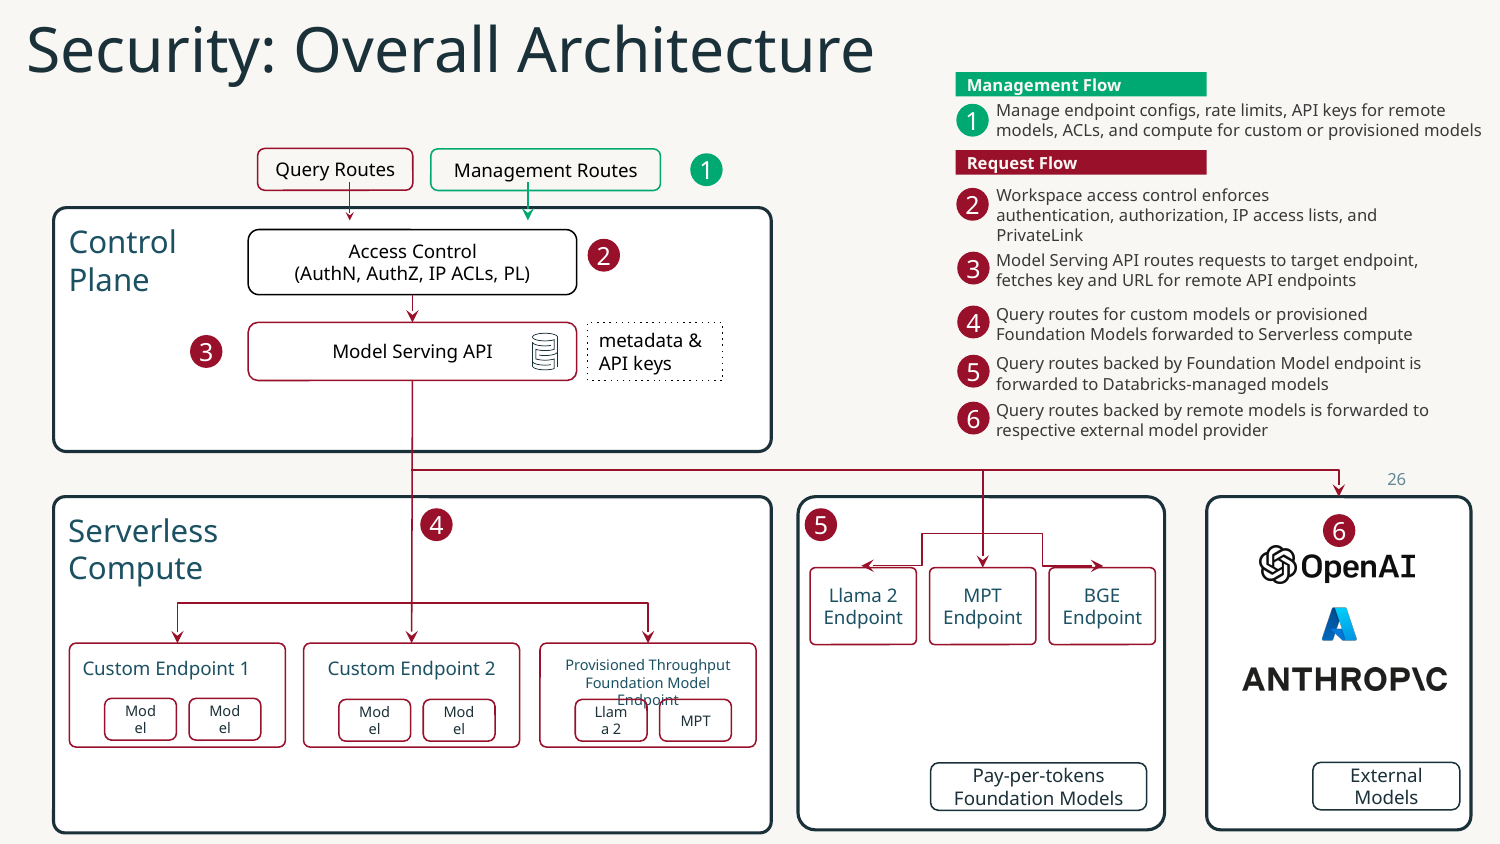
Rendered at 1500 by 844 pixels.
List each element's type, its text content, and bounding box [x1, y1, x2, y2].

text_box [177, 602, 411, 644]
picture [1241, 667, 1447, 691]
text_box Manage endpoint configs, rate limits, API keys for remote models, ACLs, and compute for custom or provisioned models [996, 100, 1493, 139]
text_box Model Serving API [248, 322, 515, 381]
text_box metadata & API keys [587, 322, 723, 381]
text_box Model Serving API routes requests to target endpoint, fetches key and URL for remote API endpoints [996, 250, 1457, 275]
text_box [1206, 496, 1471, 830]
text_box Query Routes [257, 148, 413, 191]
text_box Pay-per-tokens Foundation Models [930, 762, 1147, 811]
text_box 3 [190, 335, 223, 368]
text_box Model [104, 698, 177, 741]
text_box Custom Endpoint 2 [303, 652, 520, 748]
text_box 6 [1322, 514, 1356, 544]
text_box Management Flow [955, 72, 1207, 97]
text_box ‹#› [1366, 468, 1407, 492]
text_box 1 [690, 153, 723, 187]
text_box 2 [587, 238, 621, 272]
text_box 4 [420, 508, 453, 542]
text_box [411, 469, 1340, 497]
text_box Custom Endpoint 1 [69, 643, 286, 748]
text_box Serverless Compute [53, 496, 772, 833]
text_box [861, 533, 979, 566]
text_box MPT Endpoint [929, 574, 1036, 645]
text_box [981, 533, 1104, 567]
text_box 2 [956, 187, 989, 221]
text_box Llama 2 [575, 699, 648, 742]
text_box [412, 602, 649, 644]
text_box Management Routes [430, 148, 661, 191]
text_box Workspace access control enforces authentication, authorization, IP access lists, and PrivateLink [996, 185, 1391, 227]
text_box 6 [957, 401, 990, 435]
text_box 1 [956, 103, 989, 137]
text_box Provisioned Throughput Foundation Model Endpoint [539, 643, 757, 748]
text_box Model [189, 698, 261, 741]
text_box 5 [957, 354, 990, 388]
text_box 5 [804, 508, 838, 542]
text_box BGE Endpoint [1049, 567, 1156, 645]
text_box Query routes backed by remote models is forwarded to respective external model provider [996, 400, 1457, 425]
text_box MPT [659, 699, 732, 742]
text_box Llama 2 Endpoint [810, 567, 917, 645]
text_box Security: Overall Architecture [26, 16, 1339, 89]
picture [516, 323, 573, 380]
text_box 4 [957, 305, 990, 339]
text_box 3 [957, 251, 990, 285]
picture [1259, 545, 1416, 585]
text_box Control Plane [53, 207, 772, 452]
text_box Access Control (AuthN, AuthZ, IP ACLs, PL) [248, 229, 577, 295]
text_box [797, 505, 1165, 830]
text_box External Models [1312, 762, 1460, 810]
text_box Model [338, 699, 411, 742]
text_box Request Flow [955, 150, 1207, 175]
text_box Model [423, 699, 496, 742]
picture [1319, 606, 1358, 642]
text_box Query routes for custom models or provisioned Foundation Models forwarded to Serverless compute [996, 304, 1457, 329]
text_box Query routes backed by Foundation Model endpoint is forwarded to Databricks-managed models [996, 353, 1457, 378]
